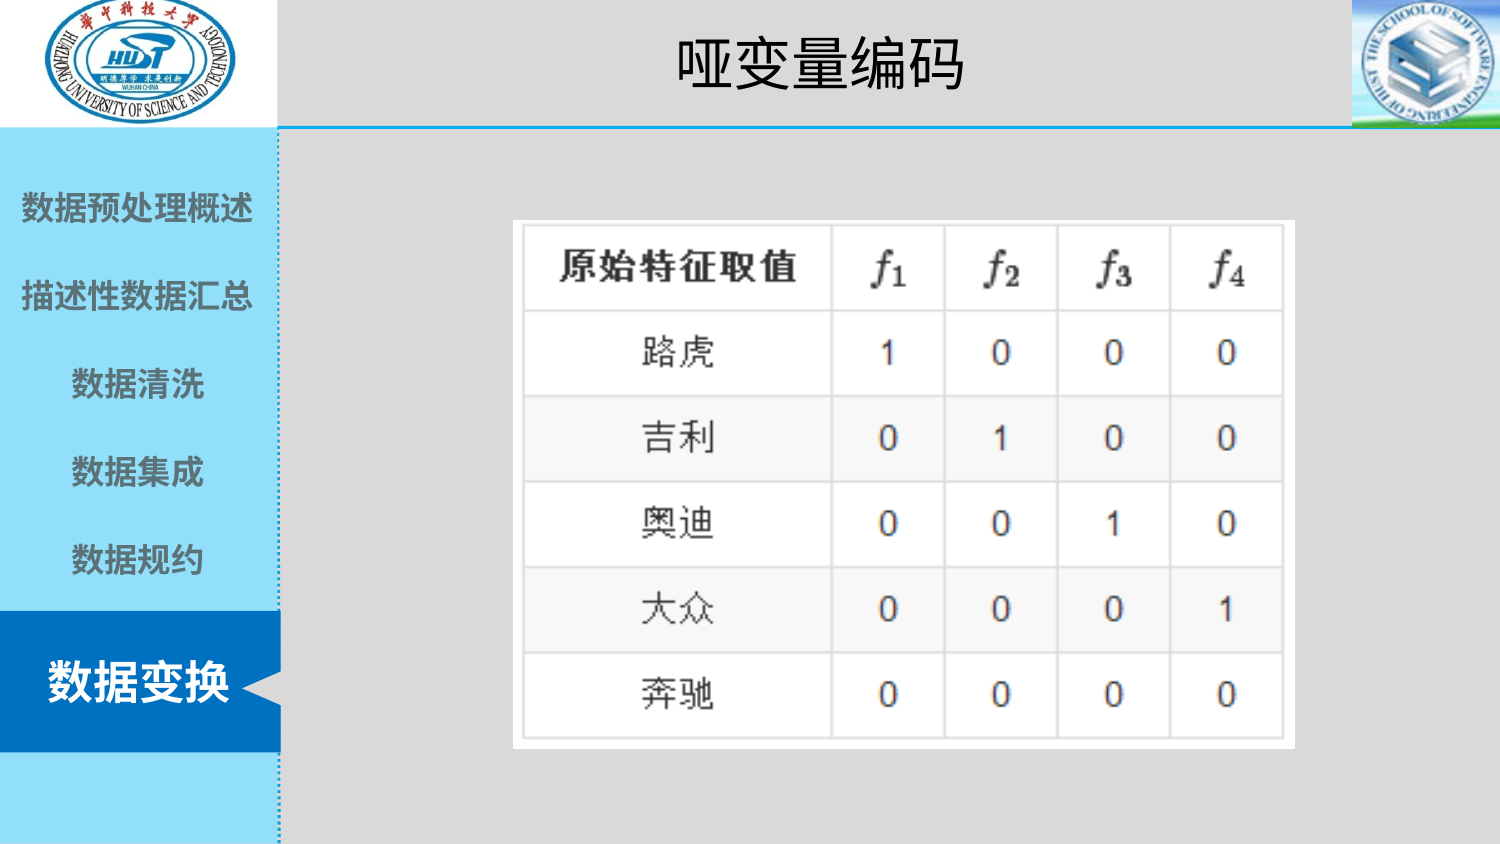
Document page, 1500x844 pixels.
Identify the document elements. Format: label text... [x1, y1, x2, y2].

picture [38, 0, 242, 127]
picture [1353, 0, 1500, 127]
text_box 哑变量编码 [277, 0, 1365, 125]
picture [513, 220, 1295, 749]
